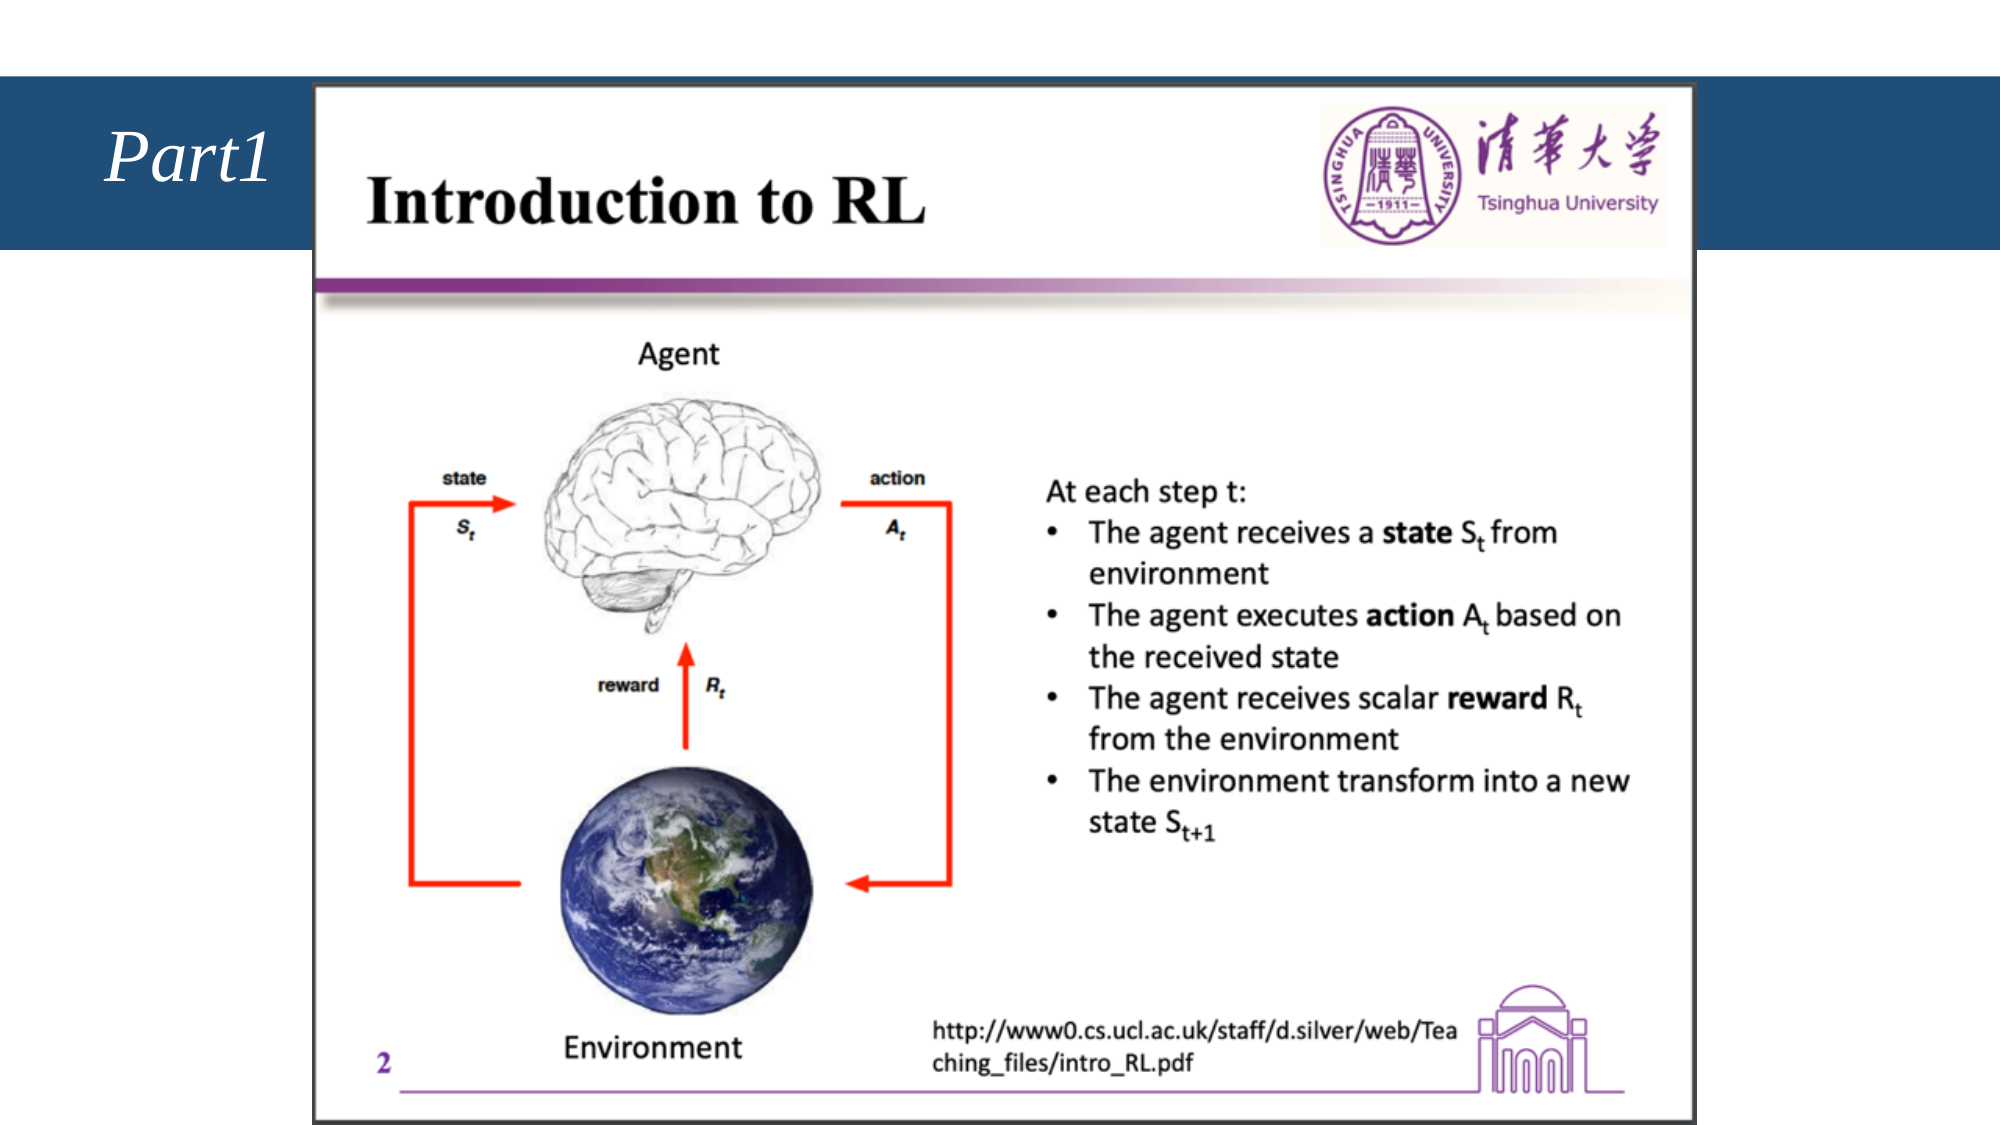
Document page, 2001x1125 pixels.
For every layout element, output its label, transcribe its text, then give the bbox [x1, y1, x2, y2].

text_box [0, 75, 89, 251]
picture [312, 82, 1697, 1125]
title Part1 强化学习 [89, 66, 1815, 285]
text_box [1815, 75, 2000, 251]
